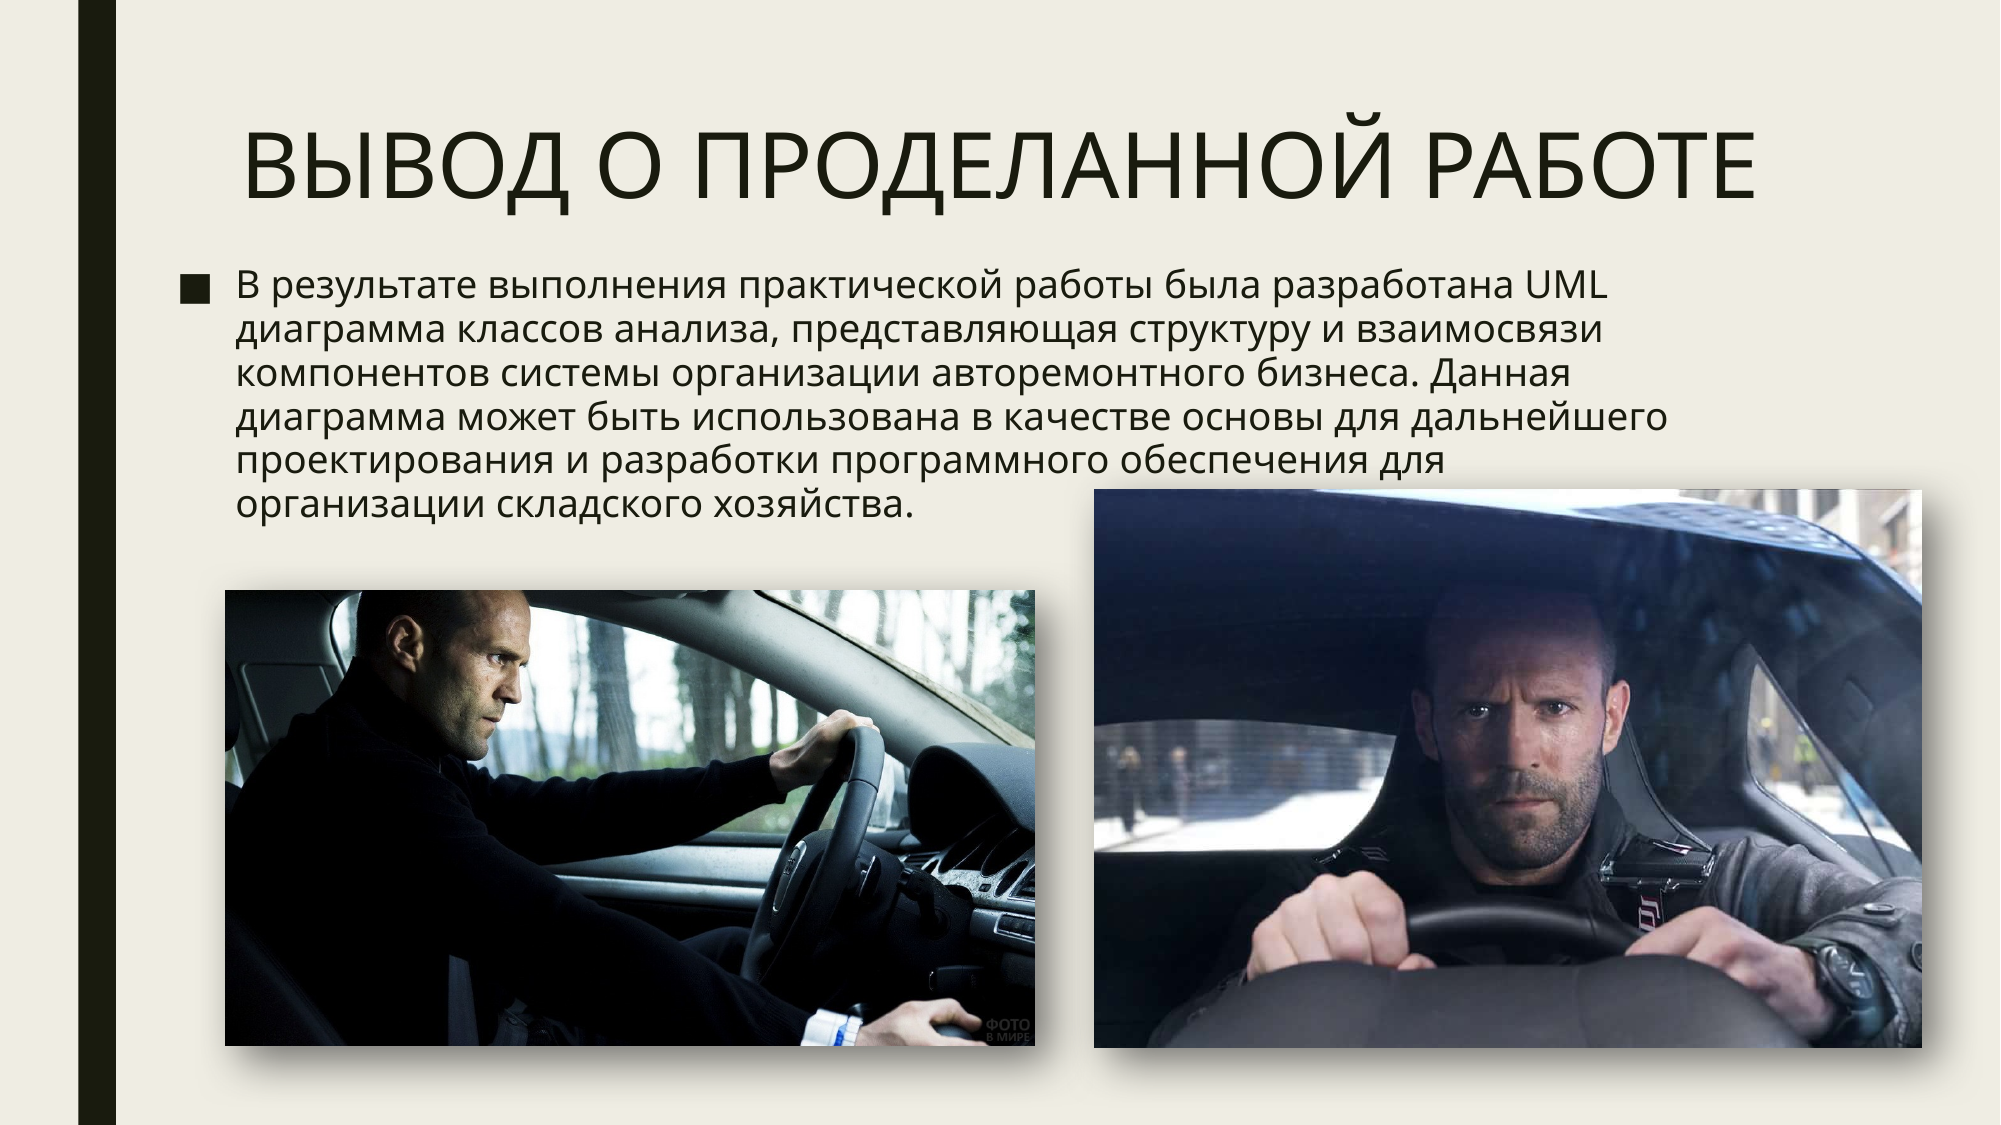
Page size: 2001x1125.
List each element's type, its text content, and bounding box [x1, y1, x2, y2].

title ВЫВОД О ПРОДЕЛАННОЙ РАБОТЕ [225, 112, 1800, 357]
picture [224, 590, 1035, 1047]
list В результате выполнения практической работы была разработана UML диаграмма классов анализа, представляющая структуру и взаимосвязи компонентов системы организации авторемонтного бизнеса. Данная диаграмма может быть использована в качестве основы для дальнейшего проектирования и разработки программного обеспечения для организации складского хозяйства. [161, 256, 1703, 535]
picture [1094, 489, 1922, 1048]
